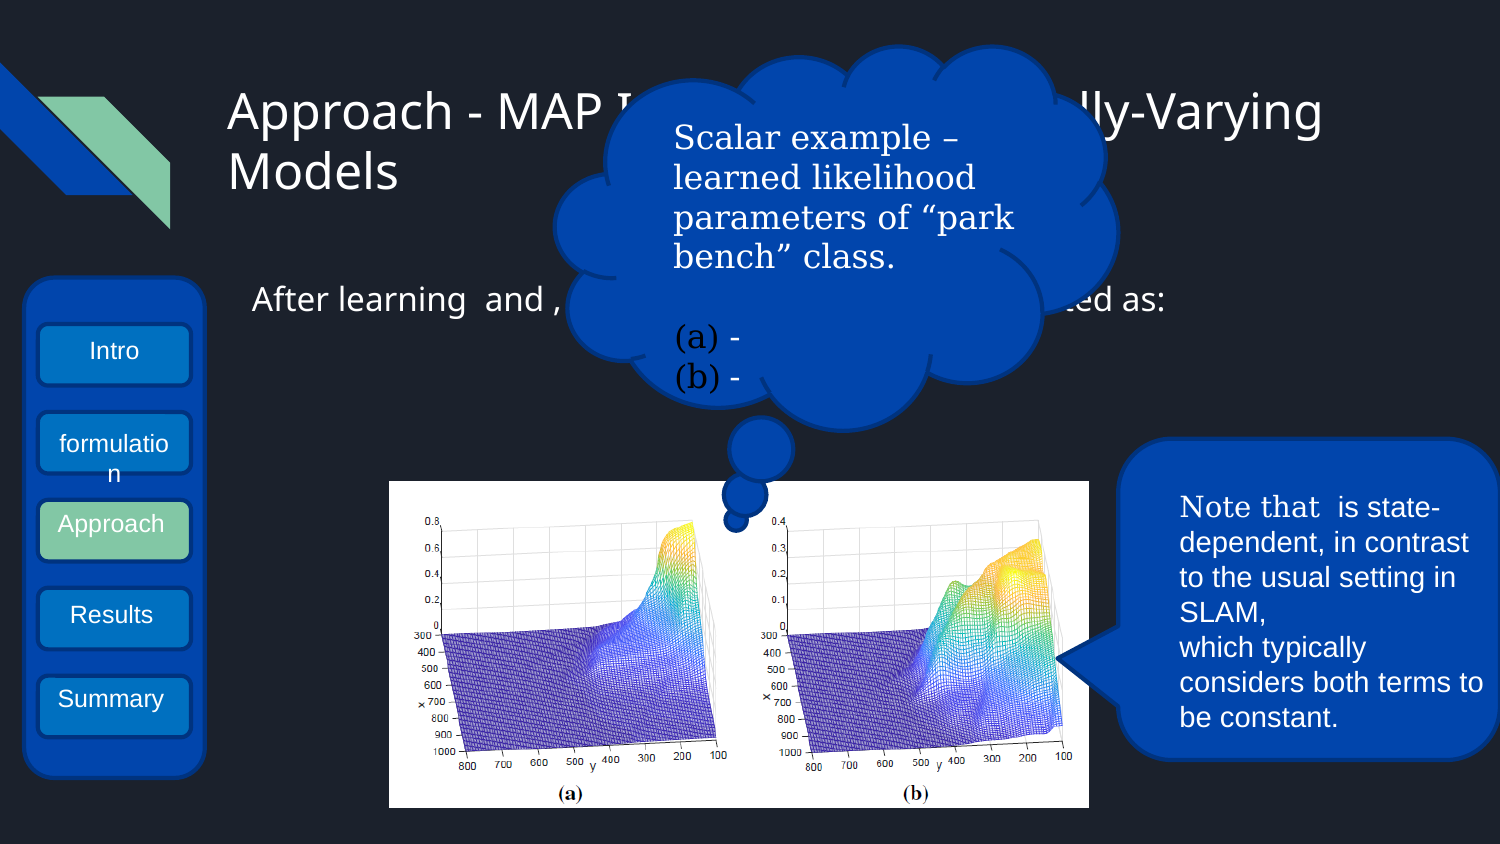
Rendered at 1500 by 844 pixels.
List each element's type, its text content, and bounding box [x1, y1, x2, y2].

title Approach - MAP Inference via Spatially-Varying Models [1124, 64, 1368, 215]
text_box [23, 277, 206, 779]
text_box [1117, 438, 1500, 780]
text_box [554, 44, 1119, 430]
picture [389, 481, 1089, 809]
title Approach - MAP Inference via Spatially-Varying Models [212, 64, 549, 215]
